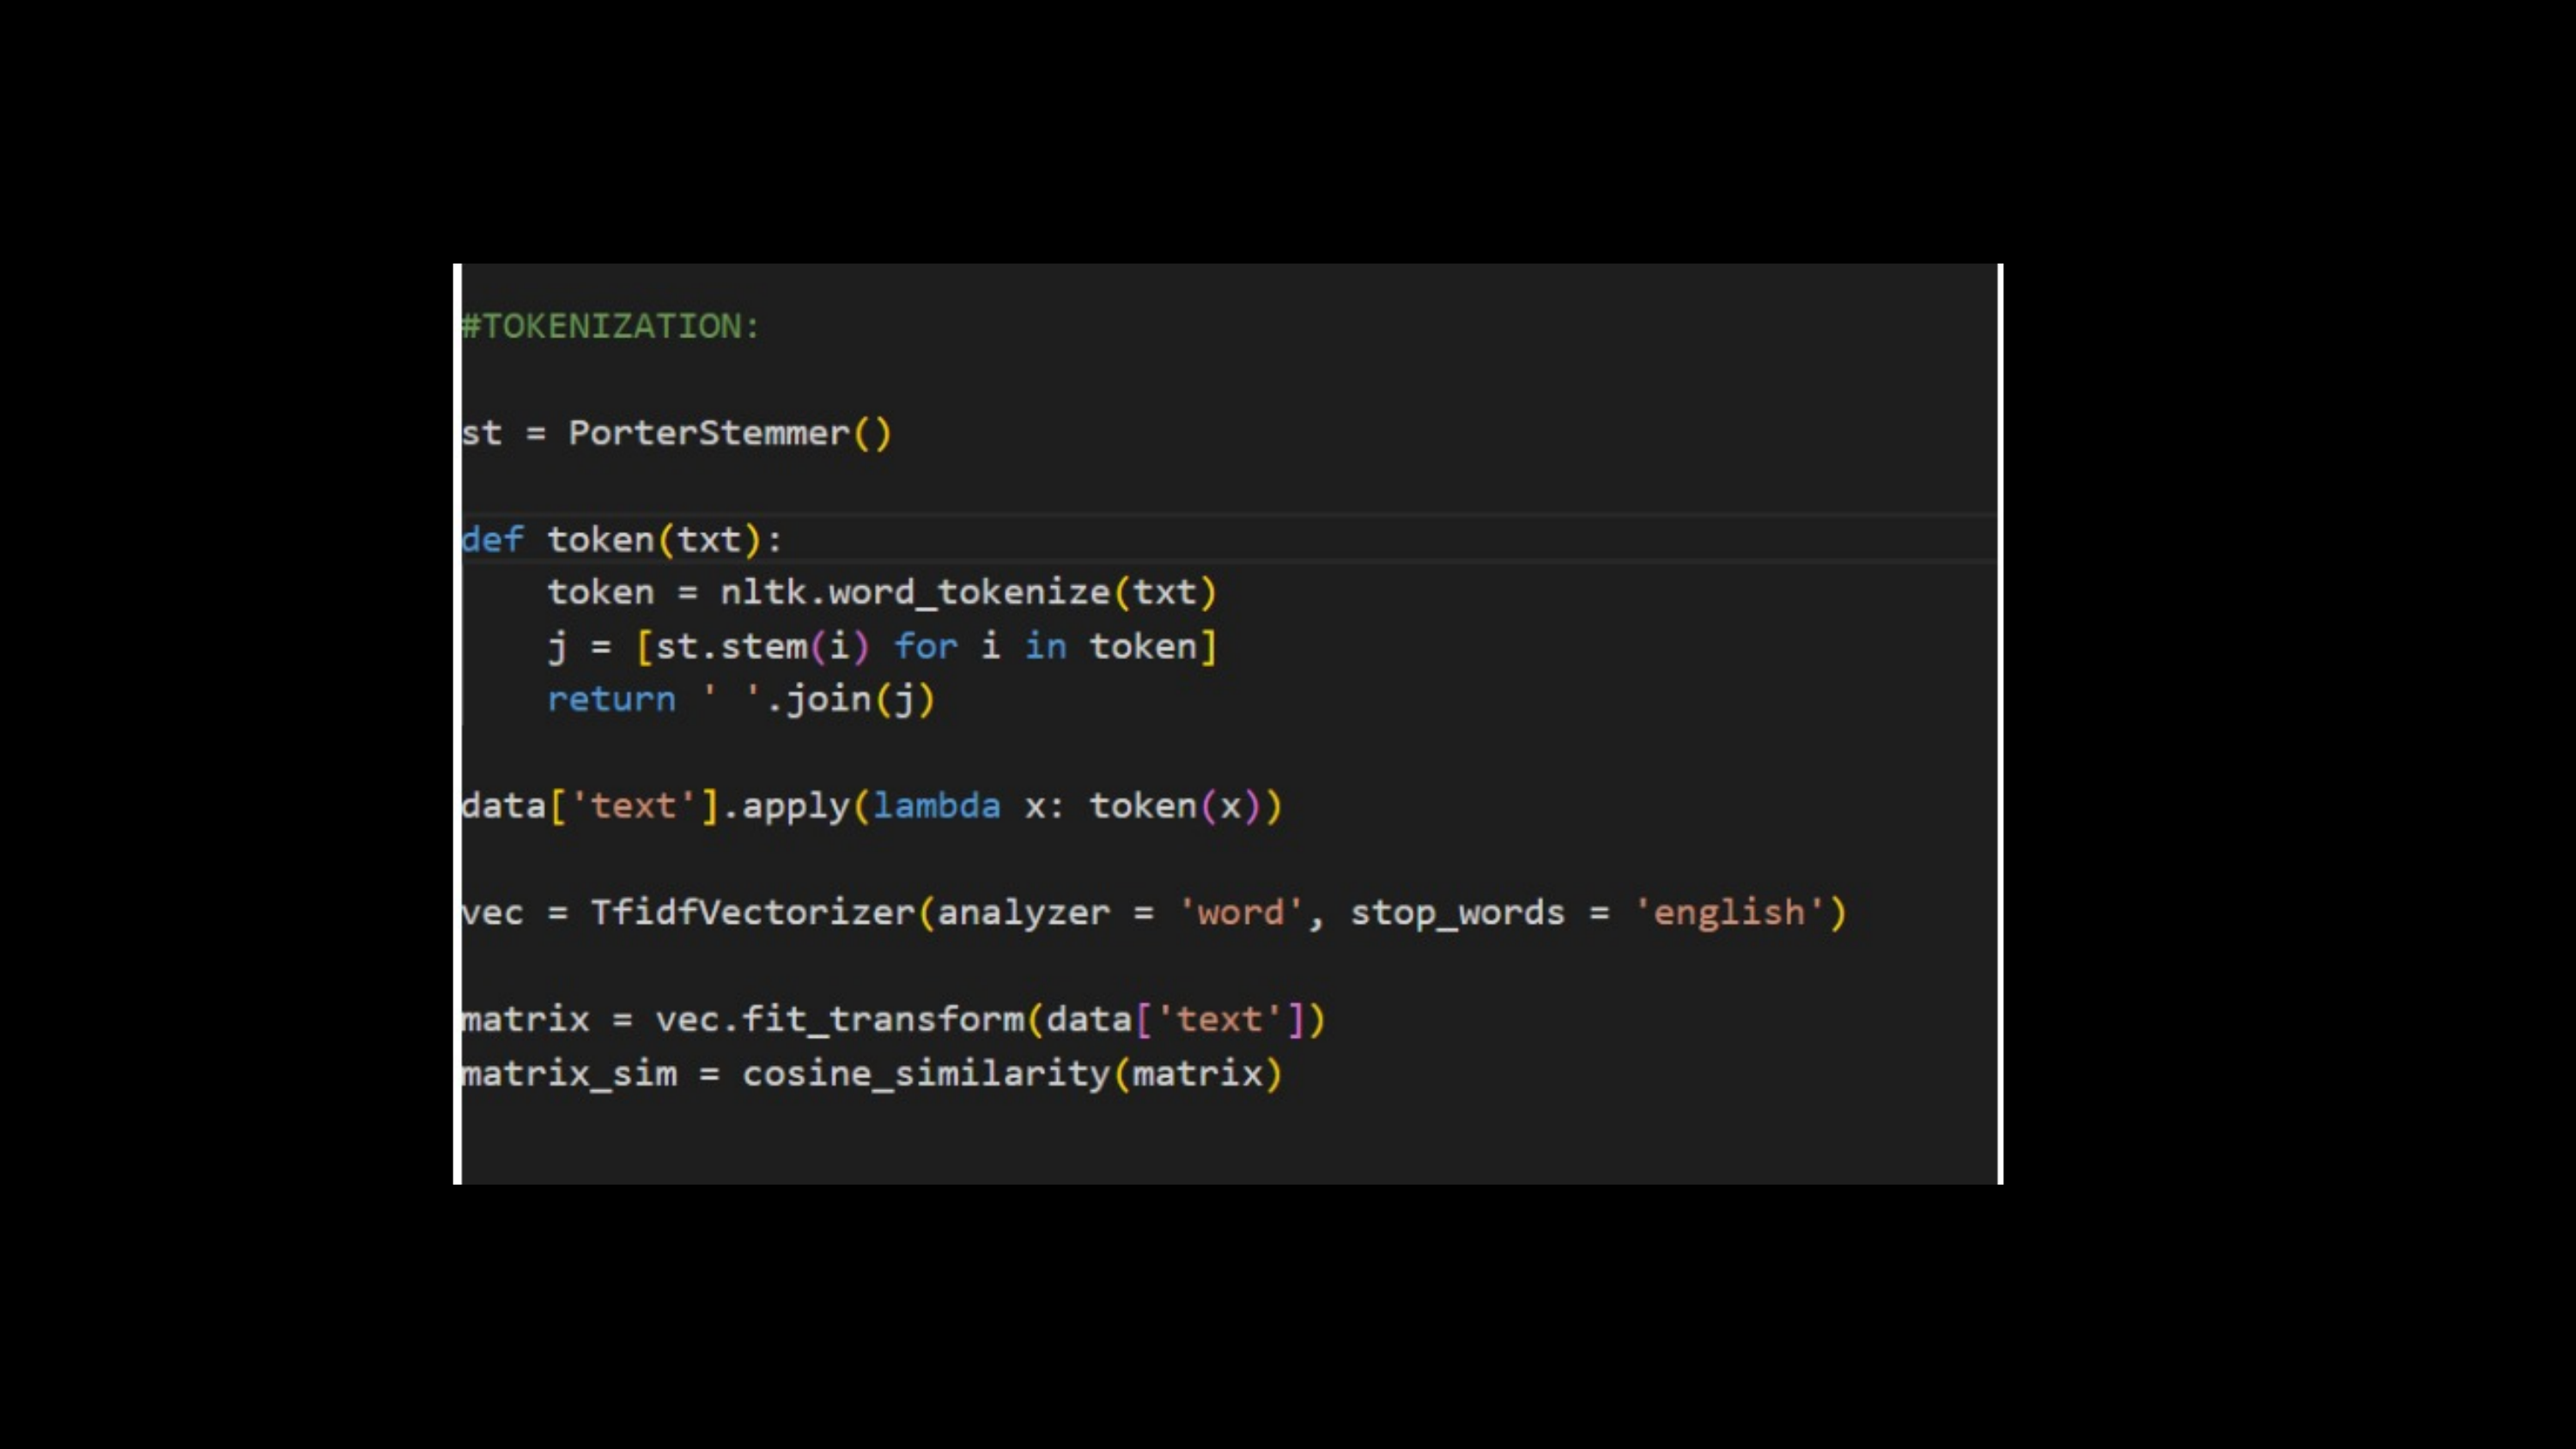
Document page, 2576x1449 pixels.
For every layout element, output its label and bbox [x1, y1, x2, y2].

text_box [453, 264, 2004, 1185]
